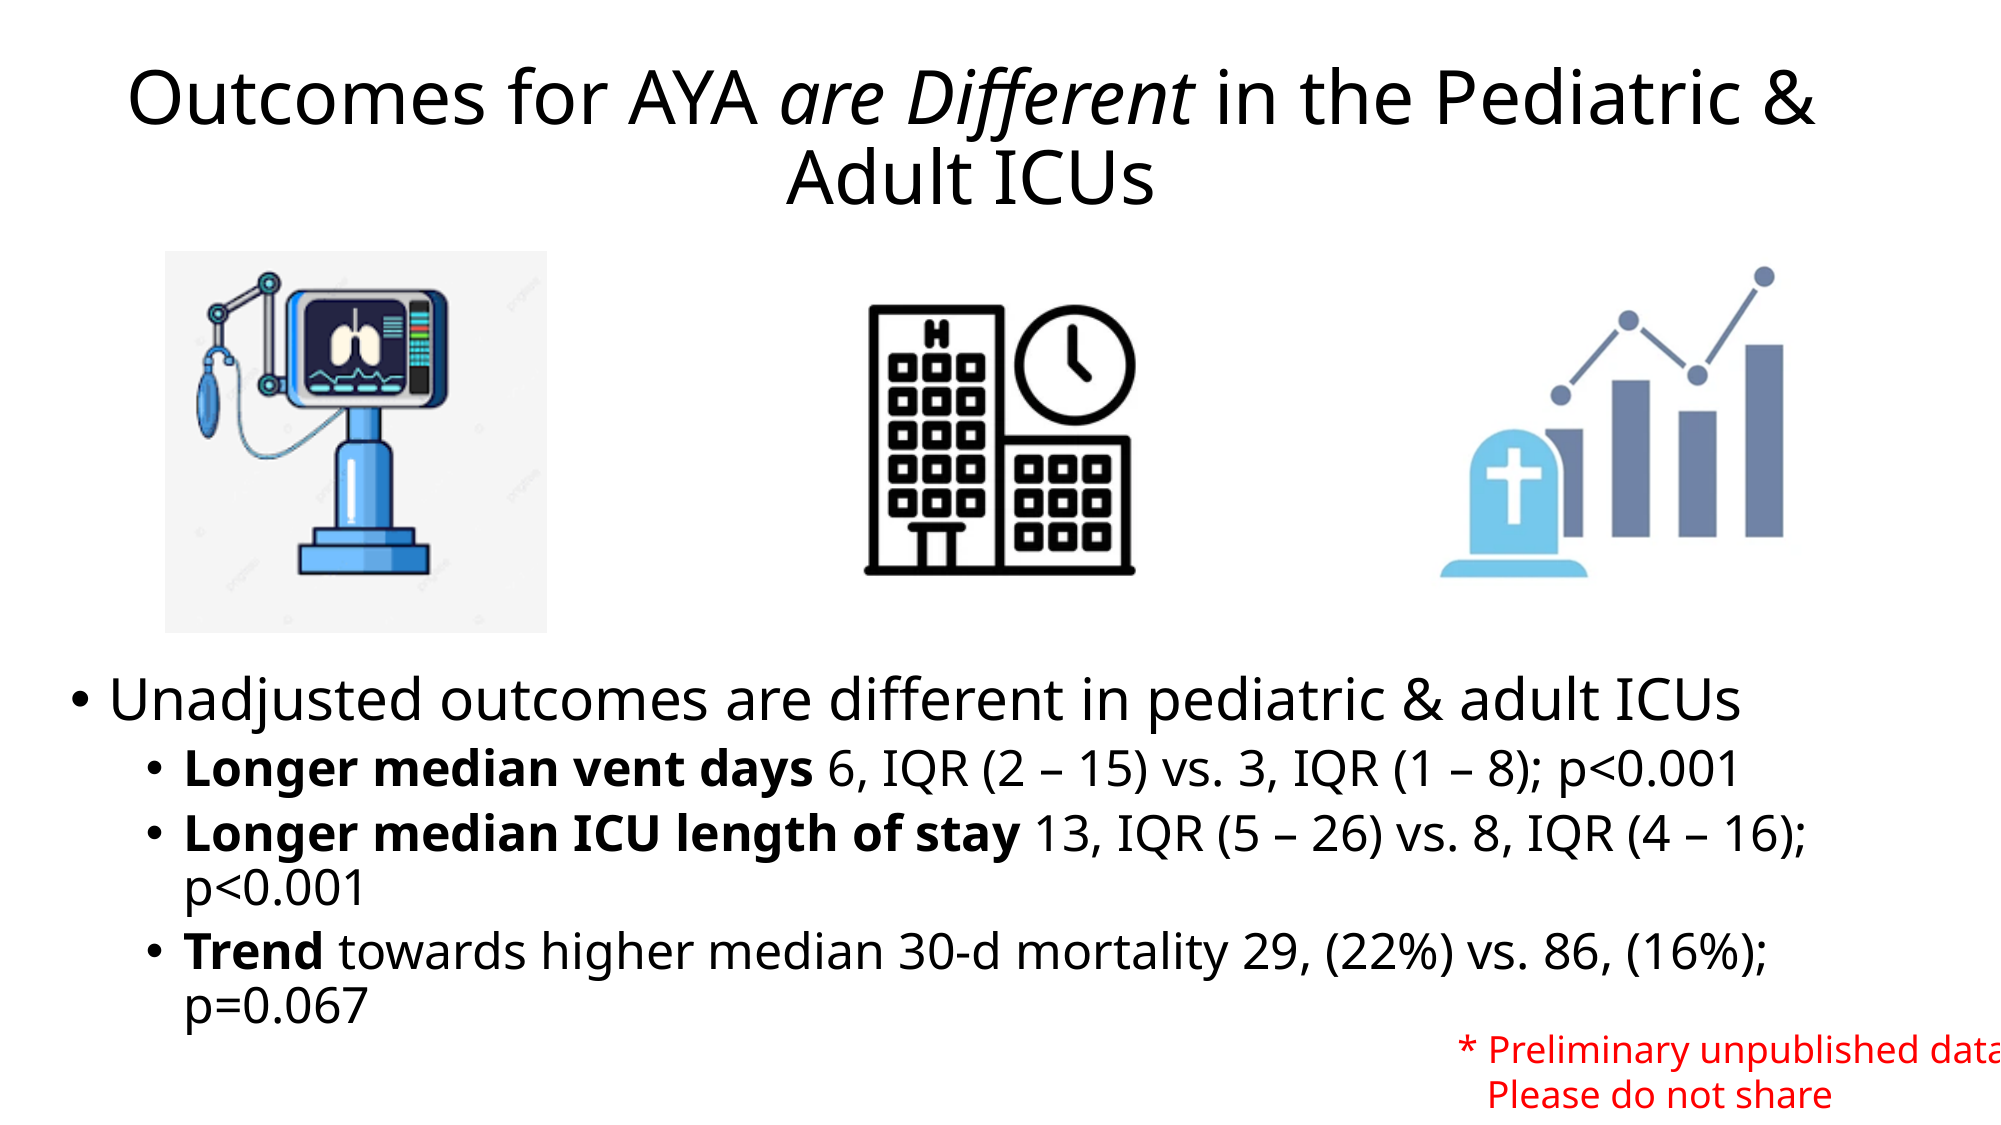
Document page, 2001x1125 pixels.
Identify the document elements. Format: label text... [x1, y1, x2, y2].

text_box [165, 250, 1835, 633]
list Unadjusted outcomes are different in pediatric & adult ICUs Longer median vent days 6, IQR (2 – 15) vs. 3, IQR (1 – 8); p<0.001 Longer median ICU length of stay 13, IQR (5 – 26) vs. 8, IQR (4 – 16); p<0.001 Trend towards higher median 30-d mortality 29, (22%) vs. 86, (16%); p=0.067 [55, 662, 1945, 1044]
text_box * Preliminary unpublished data Please do not share [1442, 1018, 2000, 1124]
title Outcomes for AYA are Different in the Pediatric & Adult ICUs [27, 59, 1917, 221]
